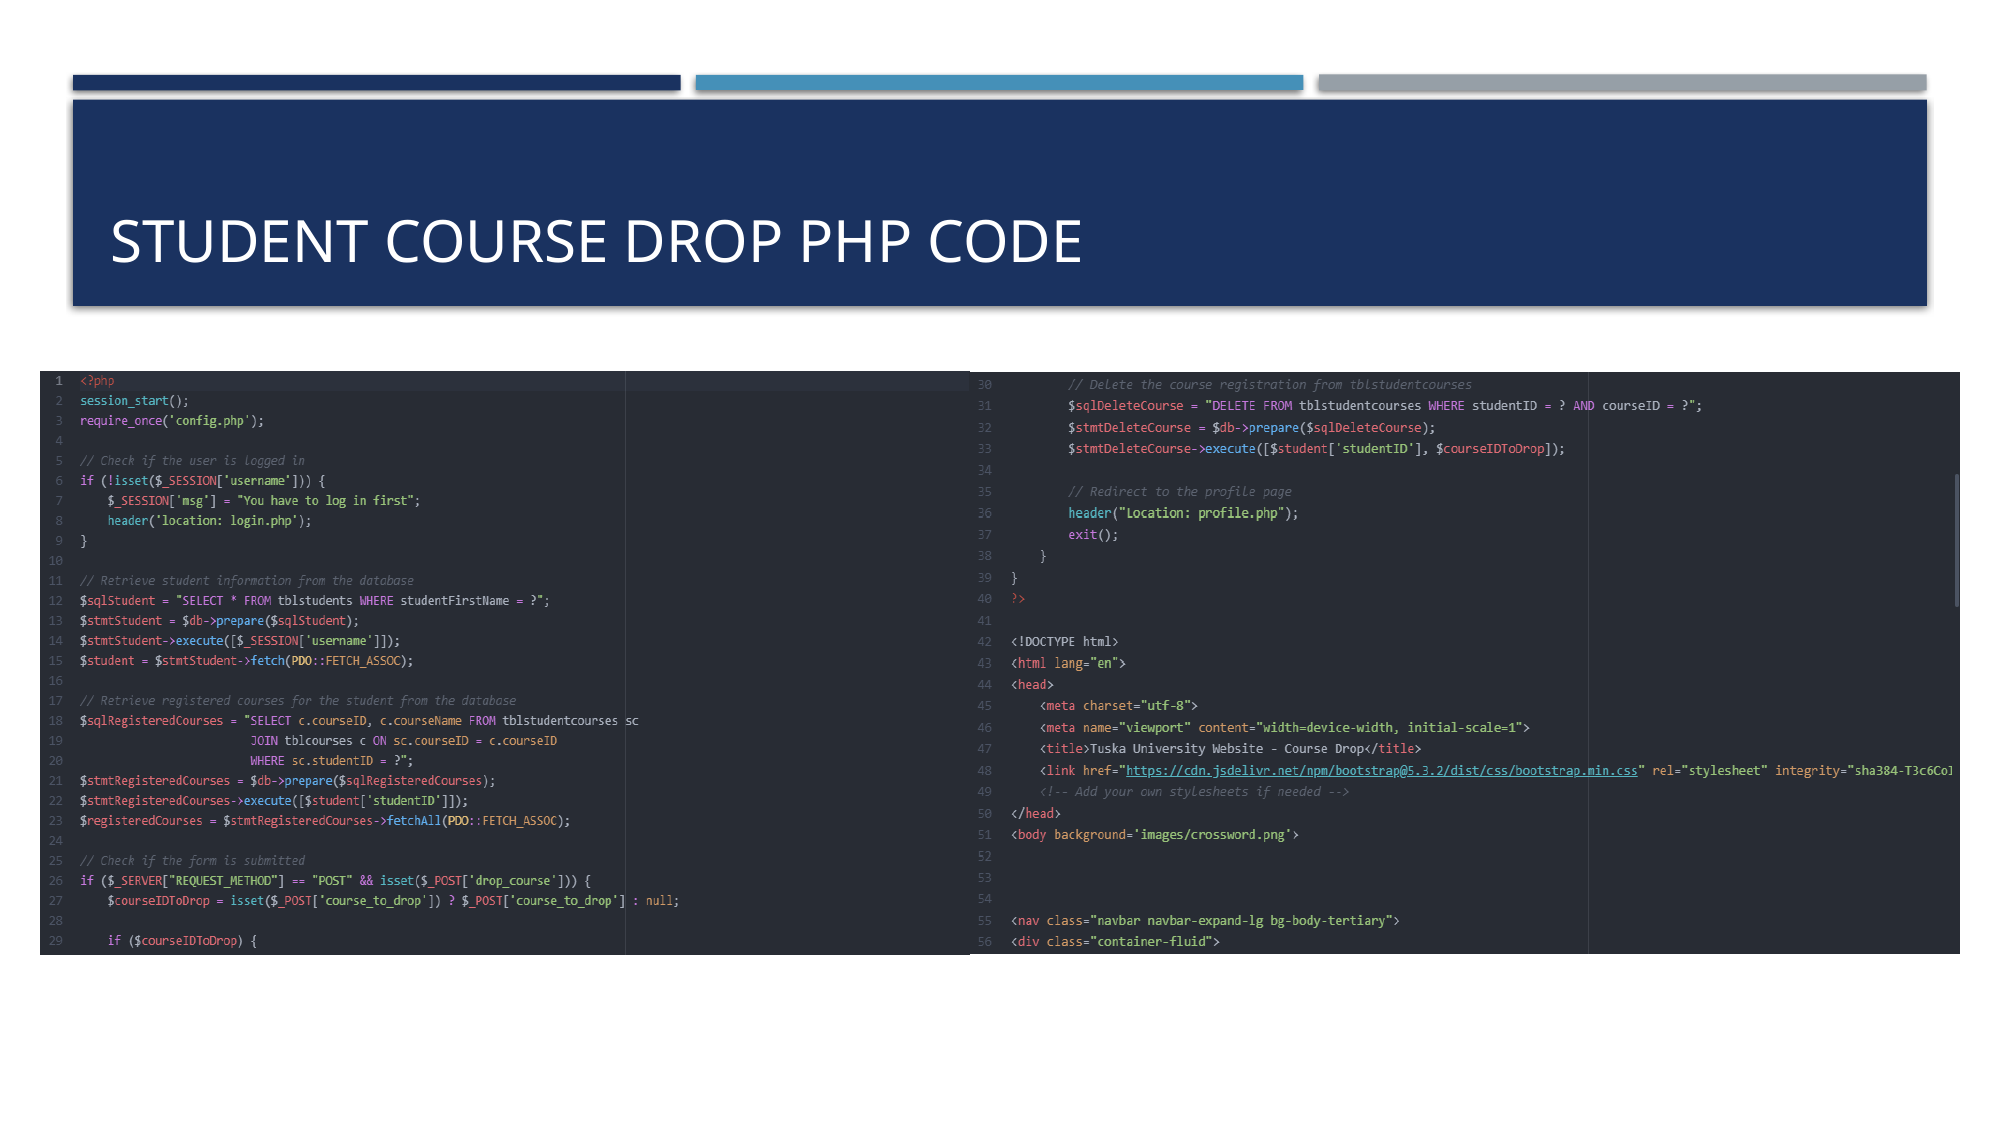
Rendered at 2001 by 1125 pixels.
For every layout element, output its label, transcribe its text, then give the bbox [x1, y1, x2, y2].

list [39, 371, 967, 956]
title Student course drop php code [95, 119, 1905, 282]
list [968, 372, 1961, 955]
